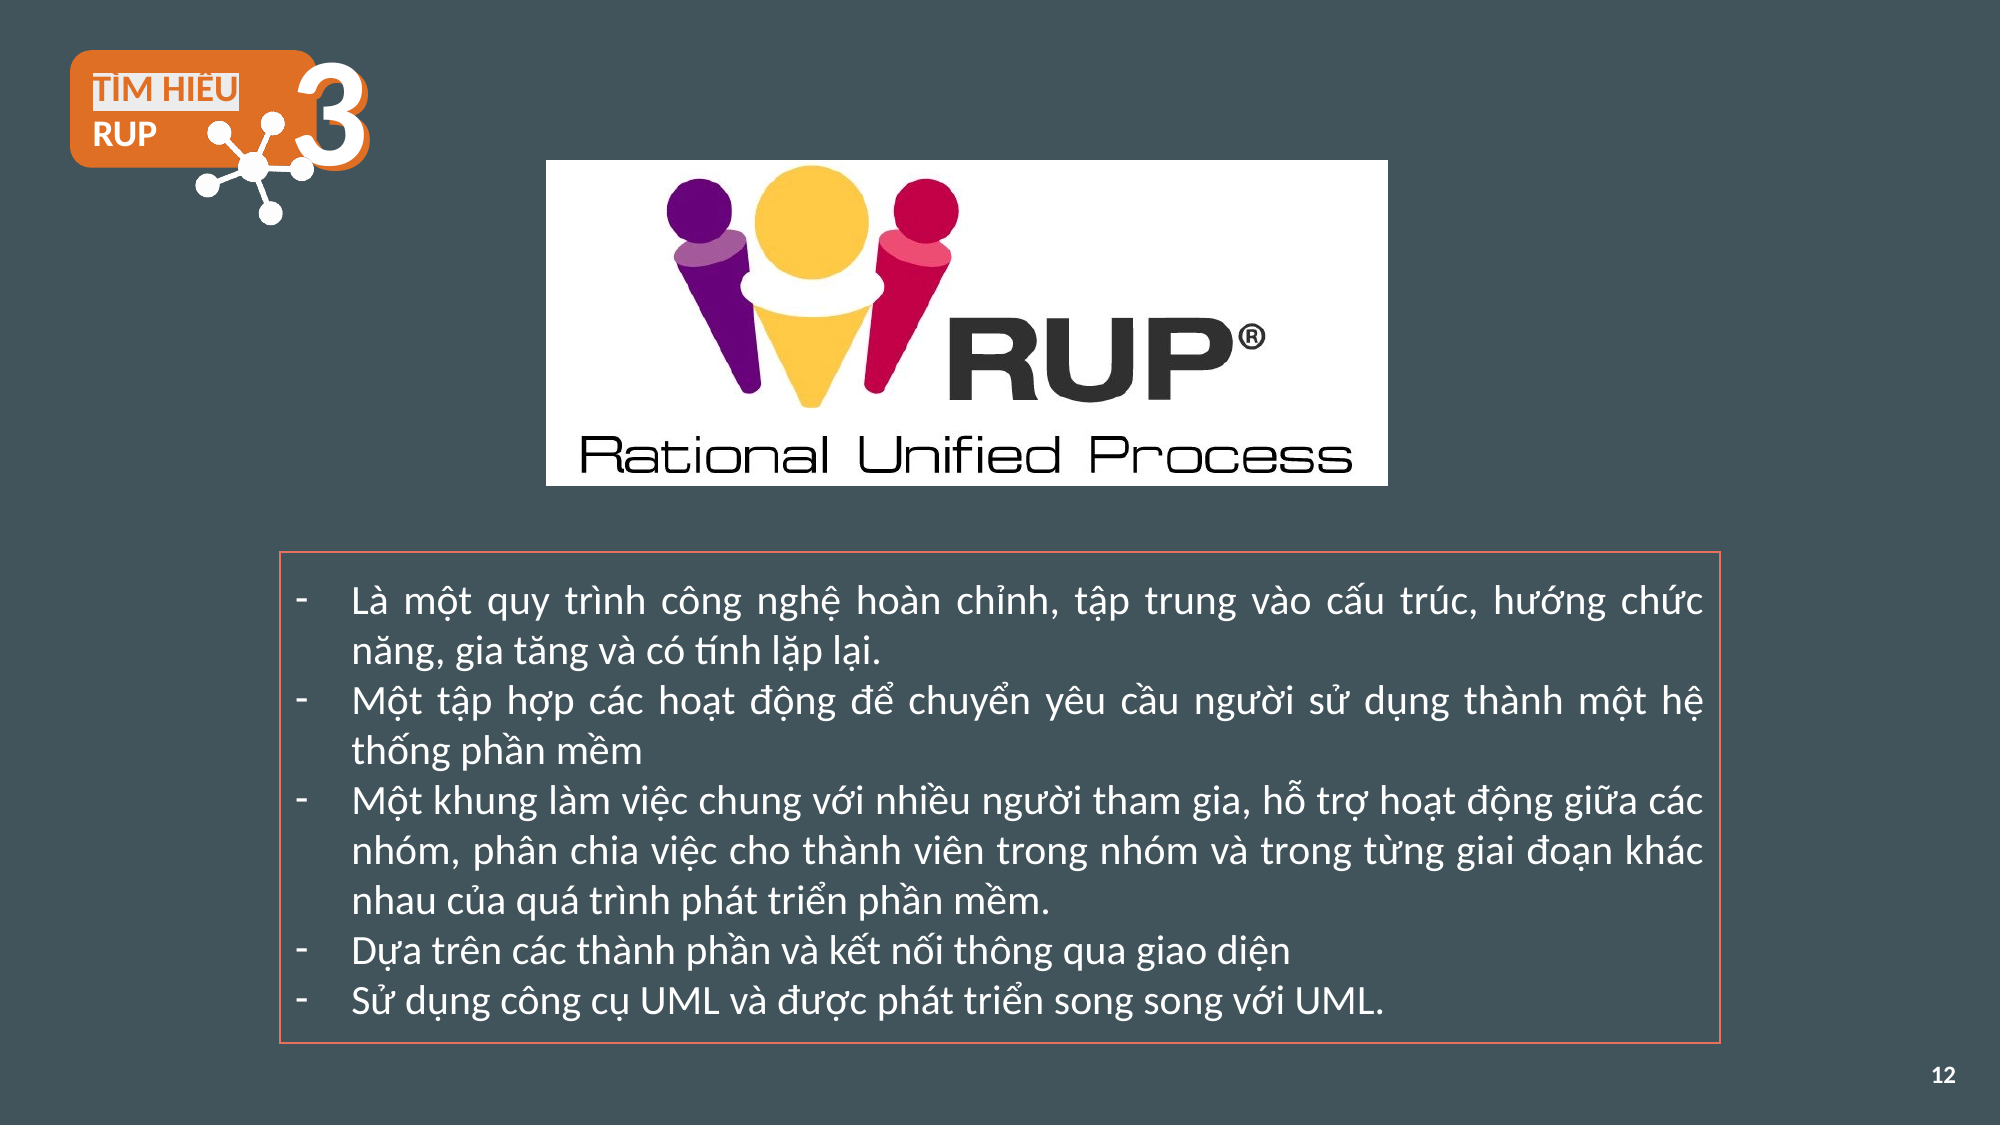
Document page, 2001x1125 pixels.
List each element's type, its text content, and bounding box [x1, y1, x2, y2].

text_box Là một quy trình công nghệ hoàn chỉnh, tập trung vào cấu trúc, hướng chức năng, gia tăng và có tính lặp lại. Một tập hợp các hoạt động để chuyển yêu cầu người sử dụng thành một hệ thống phần mềm Một khung làm việc chung với nhiều người tham gia, hỗ trợ hoạt động giữa các nhóm, phân chia việc cho thành viên trong nhóm và trong từng giai đoạn khác nhau của quá trình phát triển phần mềm. Dựa trên các thành phần và kết nối thông qua giao diện Sử dụng công cụ UML và được phát triển song song với UML. [279, 551, 1721, 1044]
picture [546, 160, 1388, 486]
picture [183, 88, 352, 257]
slide_number 11 [1521, 1043, 1972, 1104]
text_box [72, 1, 315, 212]
